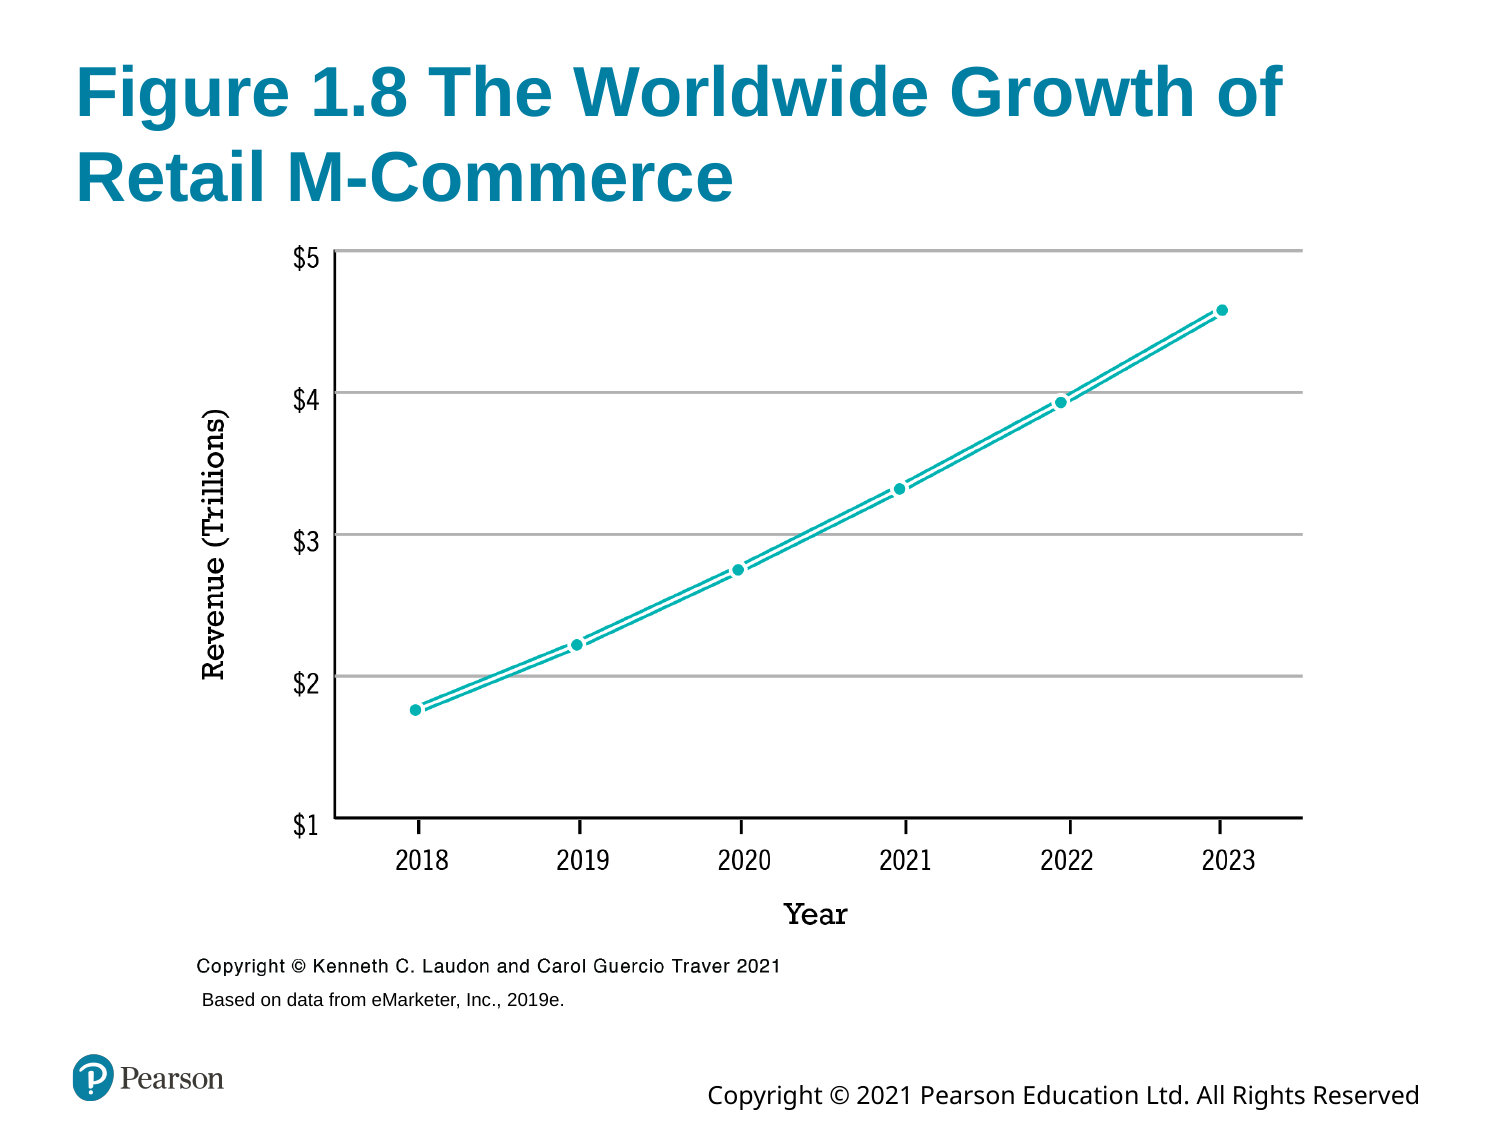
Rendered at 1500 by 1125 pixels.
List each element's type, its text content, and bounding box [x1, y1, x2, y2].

picture [72, 1054, 88, 1070]
picture [80, 1063, 106, 1088]
picture [197, 244, 1303, 976]
title Figure 1.8 The Worldwide Growth of Retail M-Commerce [75, 35, 1425, 216]
picture [98, 1054, 224, 1101]
text_box Based on data from eMarketer, Inc., 2019e. [187, 979, 580, 1018]
picture [72, 1087, 83, 1101]
